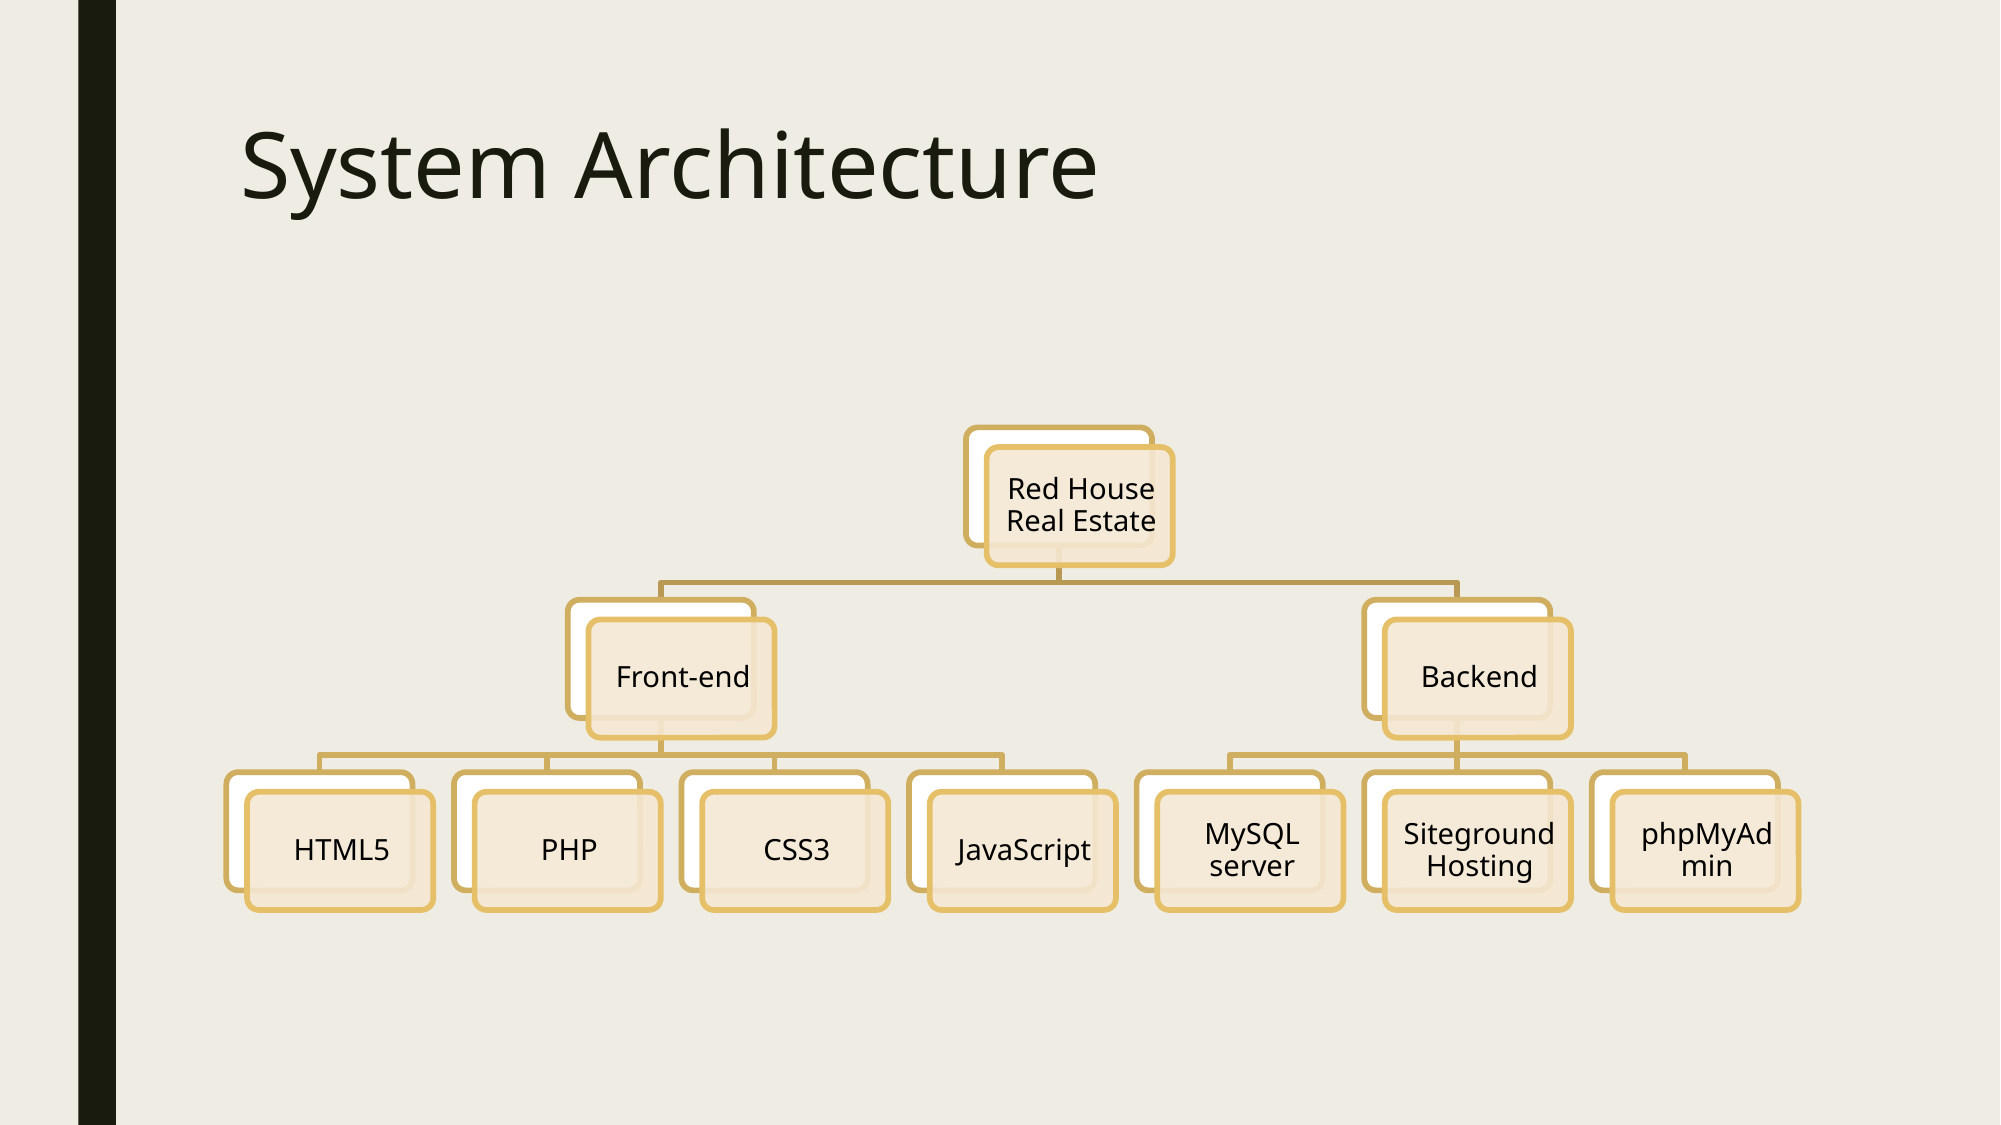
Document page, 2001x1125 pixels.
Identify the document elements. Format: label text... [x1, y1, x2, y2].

title System Architecture [225, 112, 1800, 357]
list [224, 374, 1800, 963]
